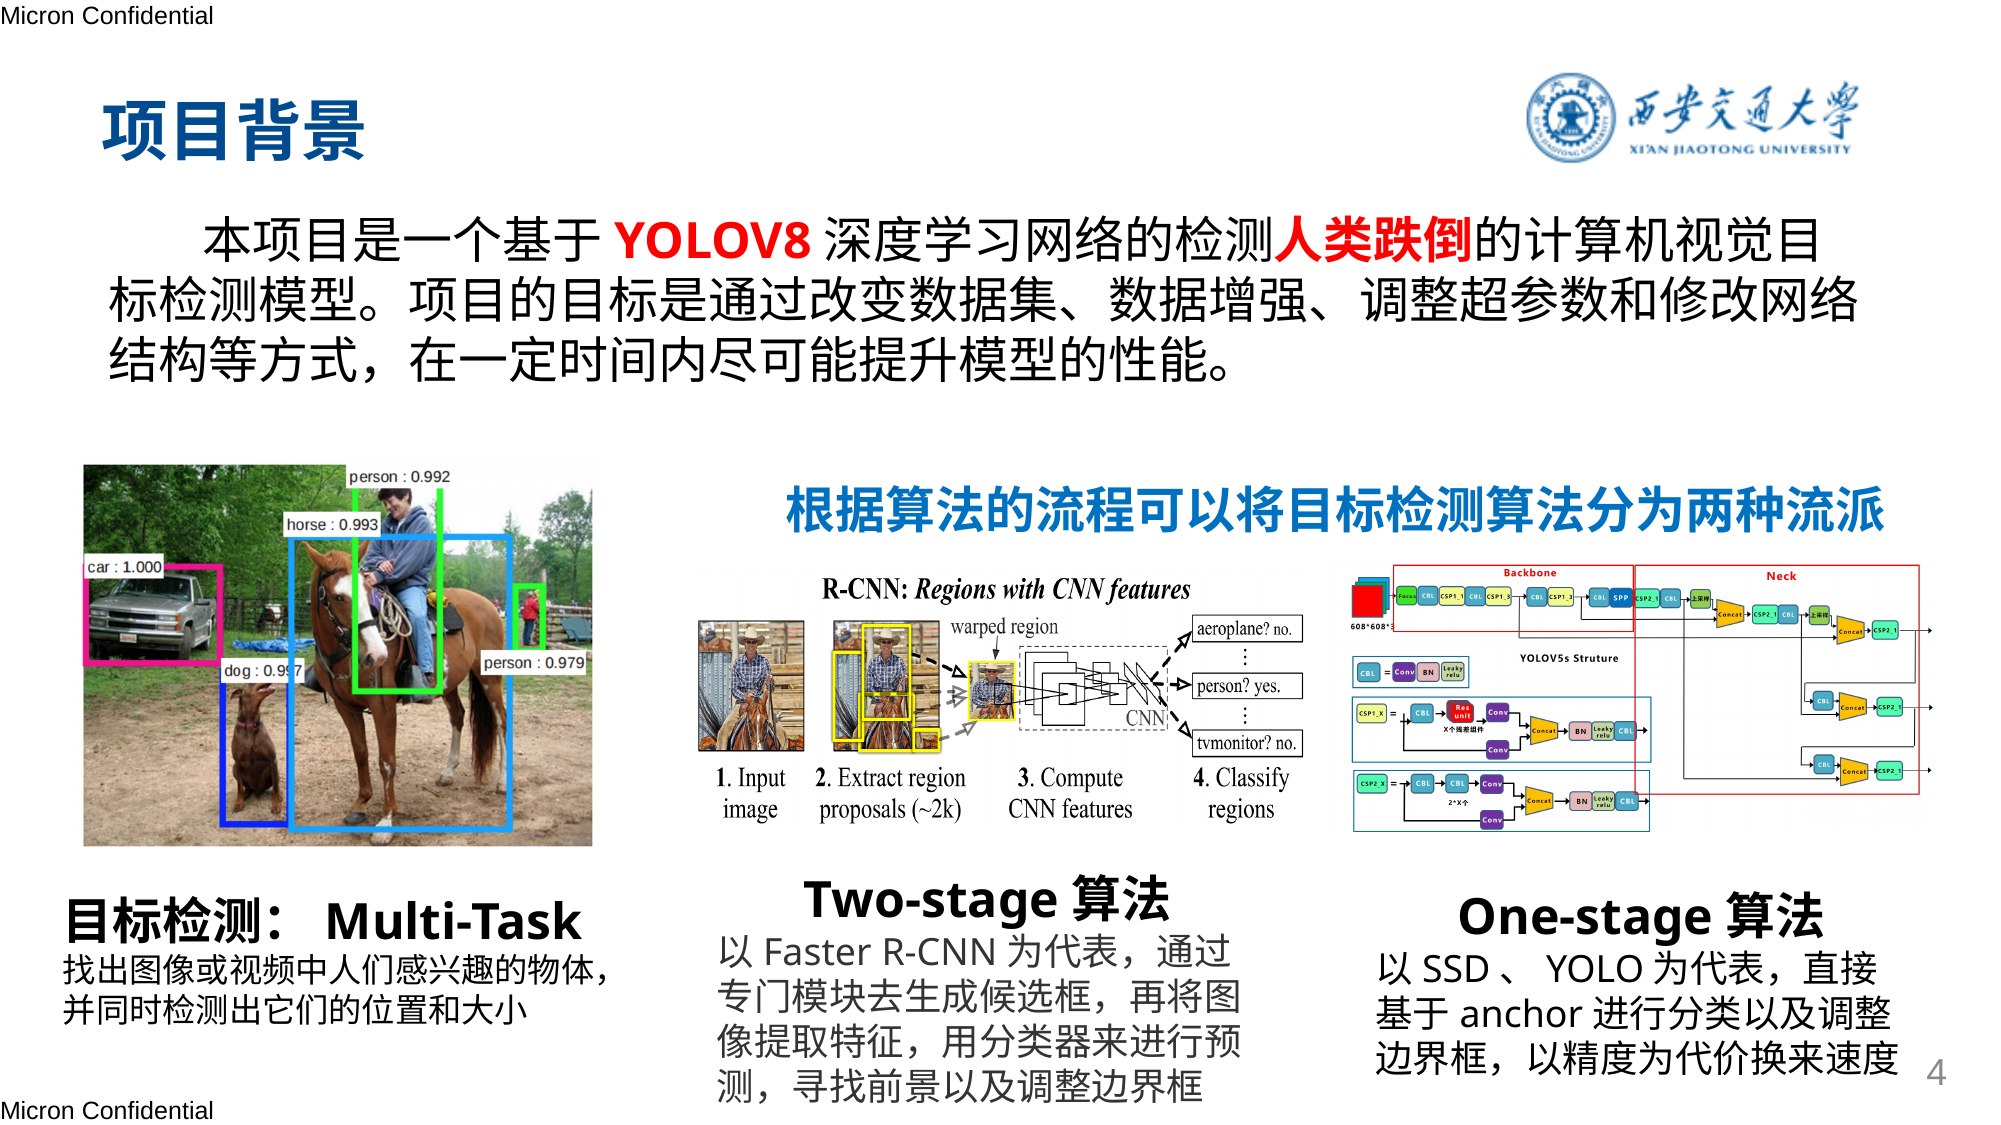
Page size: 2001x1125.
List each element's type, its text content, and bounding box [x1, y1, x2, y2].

picture [1467, 35, 1940, 177]
text_box Two-stage算法 以Faster R-CNN为代表，通过专门模块去生成候选框，再将图像提取特征，用分类器来进行预测，寻找前景以及调整边界框 [701, 831, 1274, 1115]
text_box 目标检测：Multi-Task 找出图像或视频中人们感兴趣的物体，并同时检测出它们的位置和大小 [48, 851, 620, 1037]
text_box 根据算法的流程可以将目标检测算法分为两种流派 [770, 410, 2000, 546]
picture [77, 459, 596, 850]
slide_number 4 [1512, 1040, 1963, 1101]
text_box 项目背景 [86, 81, 1401, 177]
picture [1330, 564, 1937, 832]
text_box 本项目是一个基于YOLOV8深度学习网络的检测人类跌倒的计算机视觉目标检测模型。项目的目标是通过改变数据集、数据增强、调整超参数和修改网络结构等方式，在一定时间内尽可能提升模型的性能。 [93, 201, 1882, 397]
text_box One-stage算法 以SSD、YOLO为代表，直接基于anchor进行分类以及调整边界框，以精度为代价换来速度 [1360, 847, 1923, 1087]
picture [695, 570, 1305, 831]
